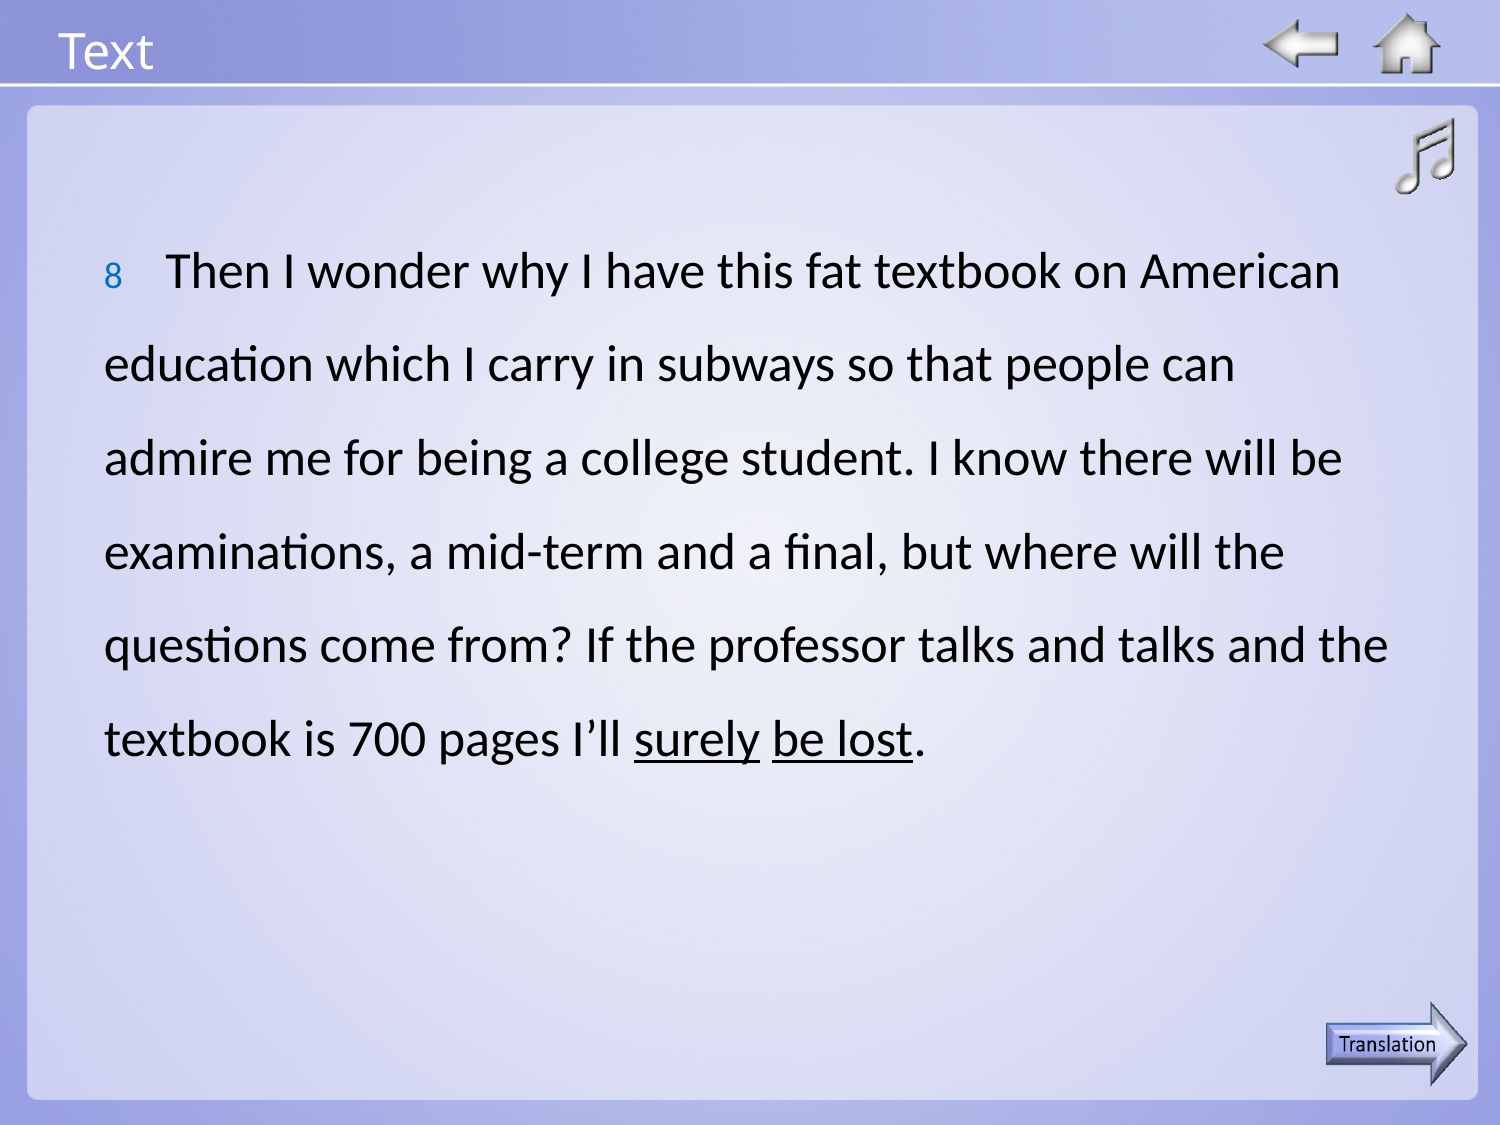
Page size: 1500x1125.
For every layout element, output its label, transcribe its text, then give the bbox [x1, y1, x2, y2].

text_box 8 Then I wonder why I have this fat textbook on American education which I carry in subways so that people can admire me for being a college student. I know there will be examinations, a mid-term and a final, but where will the questions come from? If the professor talks and talks and the textbook is 700 pages I’ll surely be lost. [89, 197, 1411, 775]
picture [0, 0, 1500, 1125]
text_box Text [43, 11, 170, 87]
